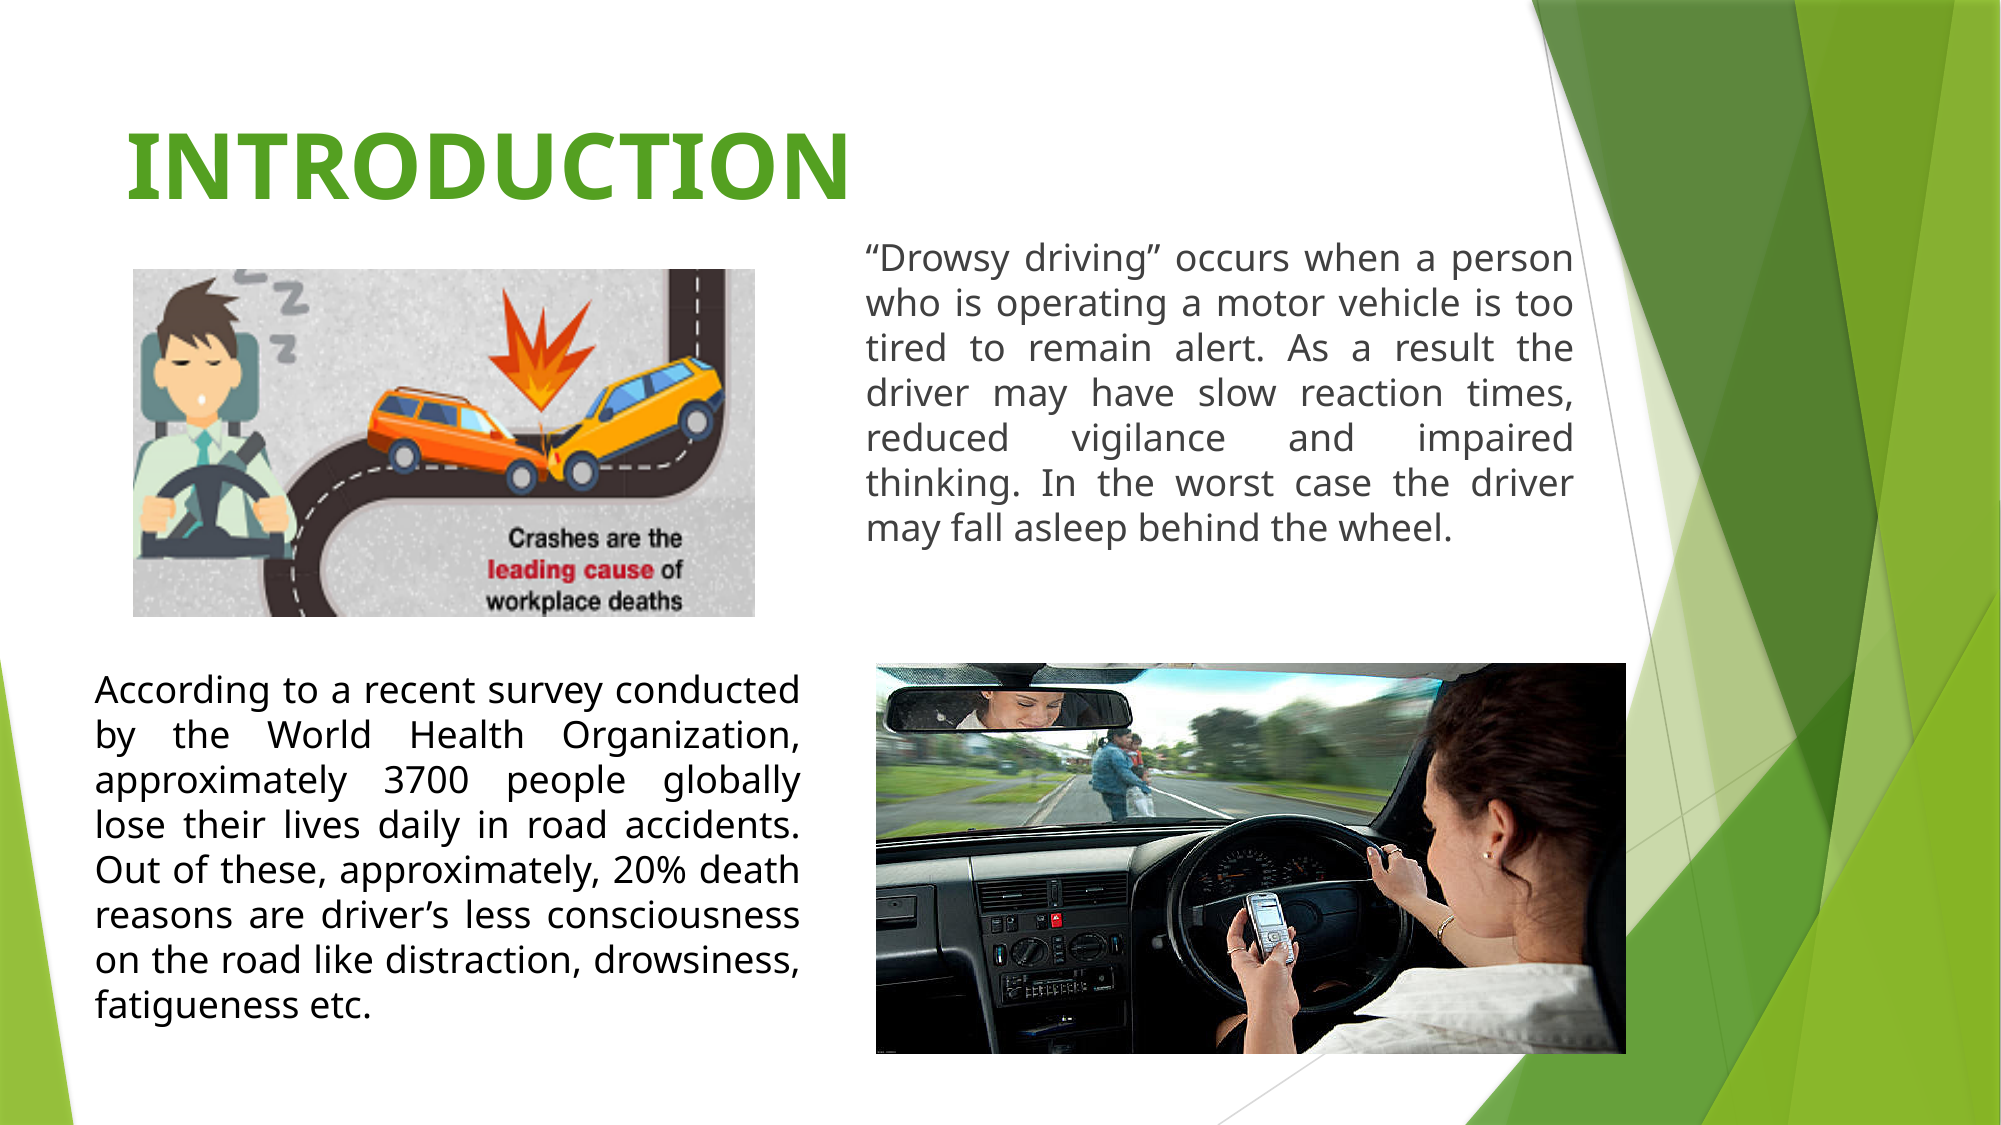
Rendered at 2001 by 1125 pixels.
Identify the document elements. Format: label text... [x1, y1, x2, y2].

title INTRODUCTION [111, 99, 1522, 317]
picture [875, 662, 1627, 1055]
picture [132, 269, 756, 618]
text_box According to a recent survey conducted by the World Health Organization, approximately 3700 people globally lose their lives daily in road accidents. Out of these, approximately, 20% death reasons are driver’s less consciousness on the road like distraction, drowsiness, fatigueness etc. [79, 658, 817, 1078]
list “Drowsy driving” occurs when a person who is operating a motor vehicle is too tired to remain alert. As a result the driver may have slow reaction times, reduced vigilance and impaired thinking. In the worst case the driver may fall asleep behind the wheel. [850, 226, 1591, 617]
